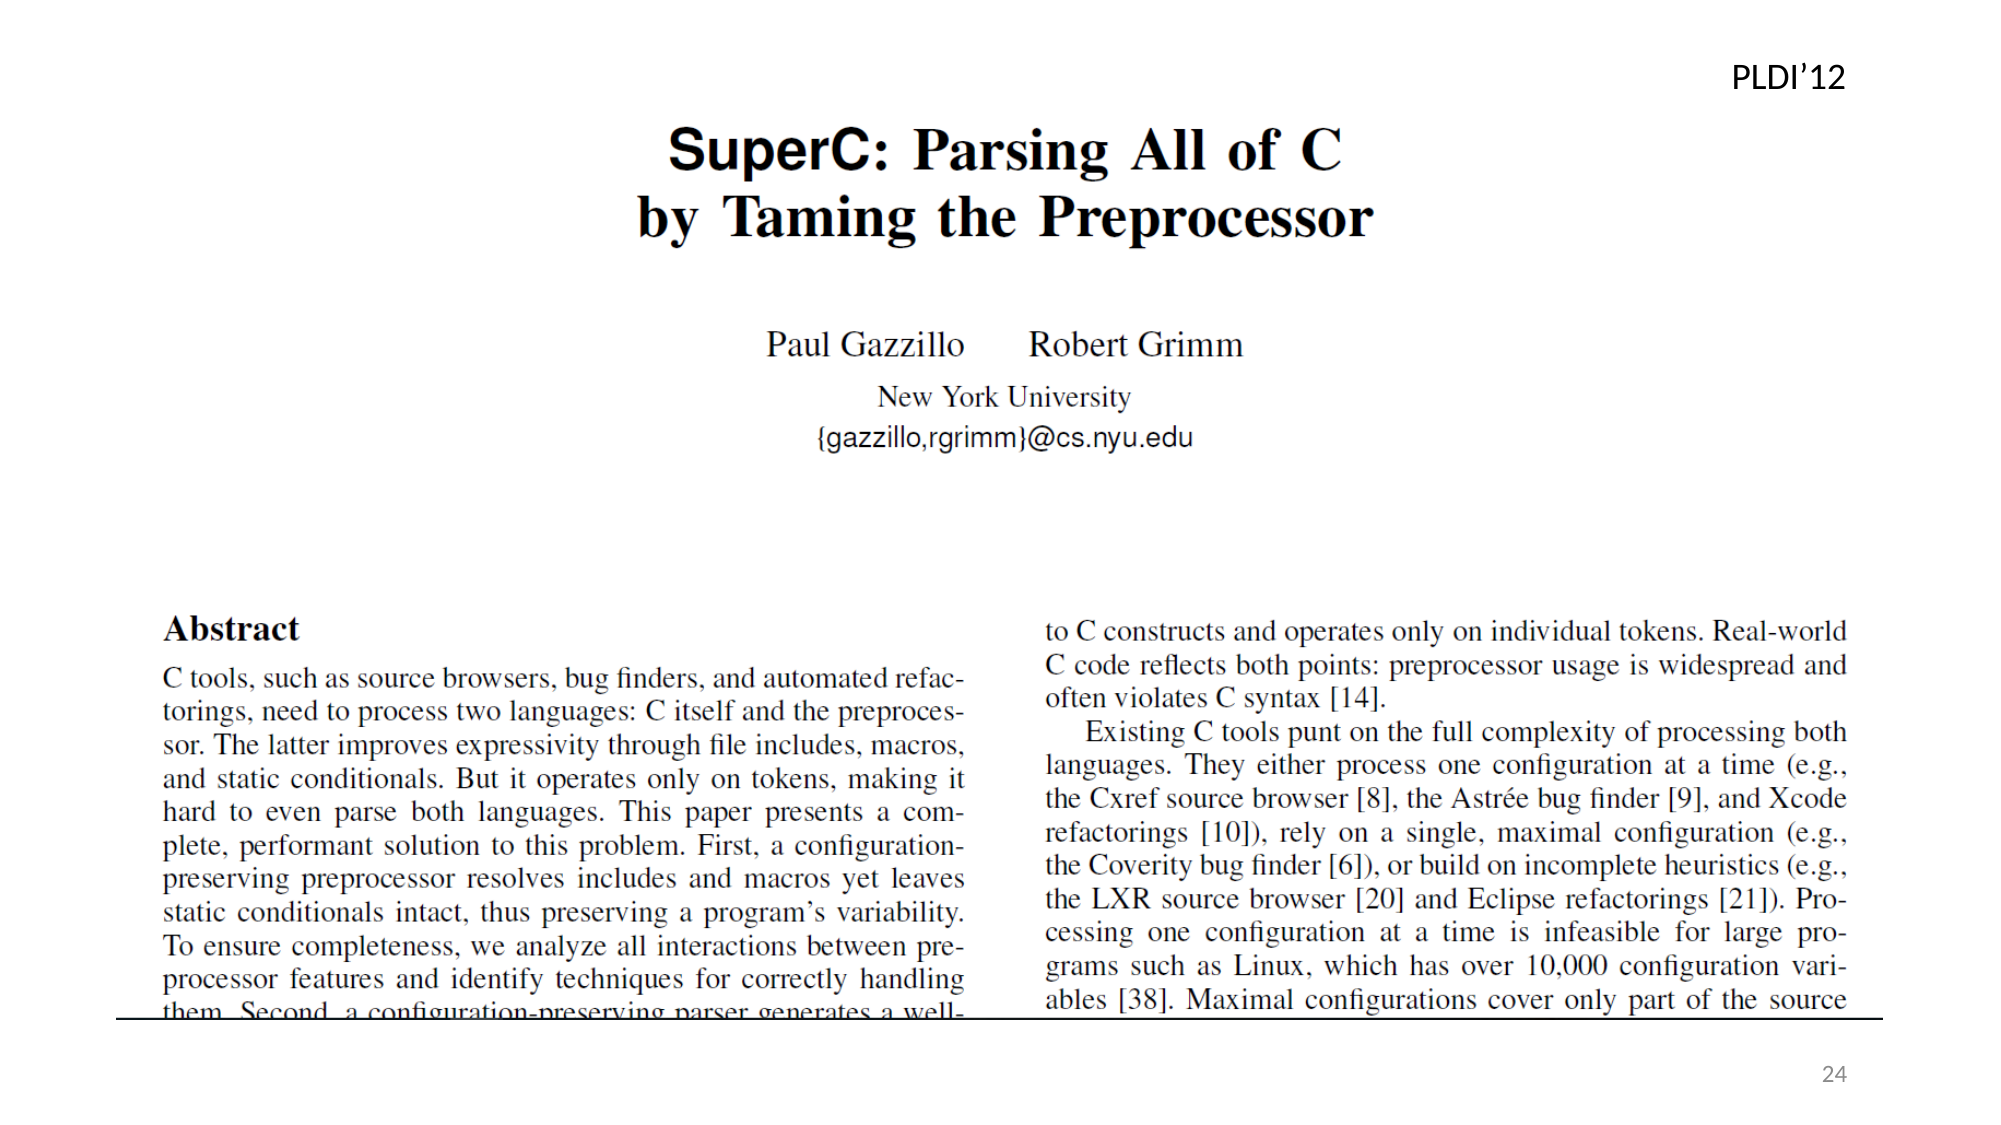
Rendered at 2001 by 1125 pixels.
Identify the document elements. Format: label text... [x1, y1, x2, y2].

slide_number 24 [1412, 1042, 1863, 1103]
picture [116, 105, 1883, 1020]
text_box PLDI’12 [1716, 44, 1862, 105]
